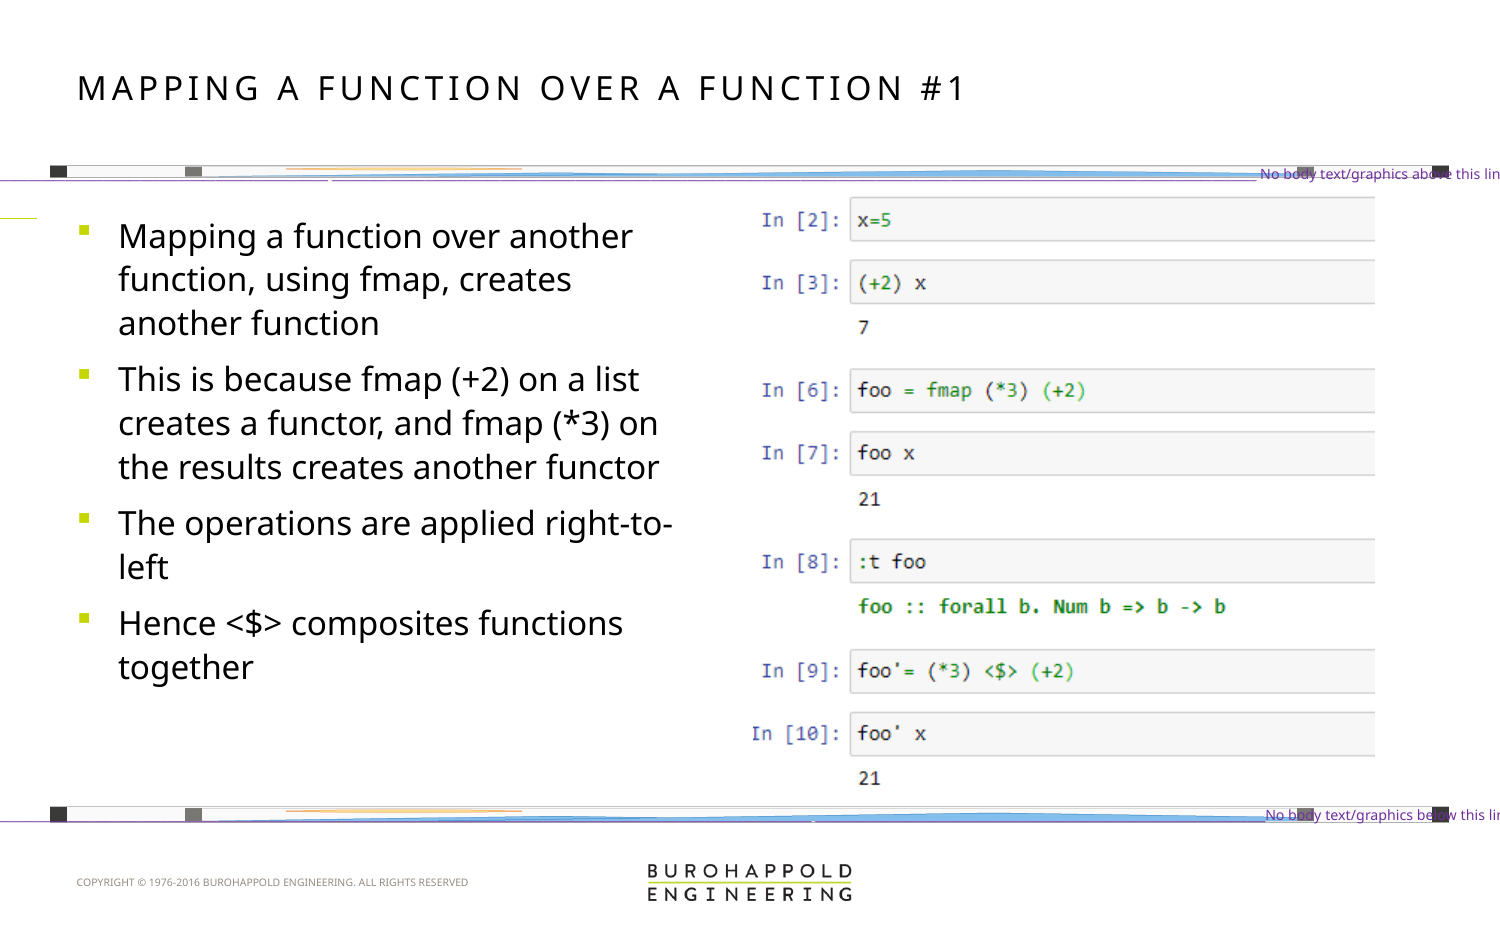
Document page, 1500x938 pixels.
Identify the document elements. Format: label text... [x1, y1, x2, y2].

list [752, 191, 1375, 804]
list Mapping a function over another function, using fmap, creates another function This is because fmap (+2) on a list creates a functor, and fmap (*3) on the results creates another functor The operations are applied right-to-left Hence <$> composites functions together [76, 210, 703, 805]
title Mapping a Function over a Function #1 [76, 67, 975, 108]
picture [631, 848, 868, 917]
picture [0, 164, 1500, 178]
picture [0, 806, 1500, 823]
